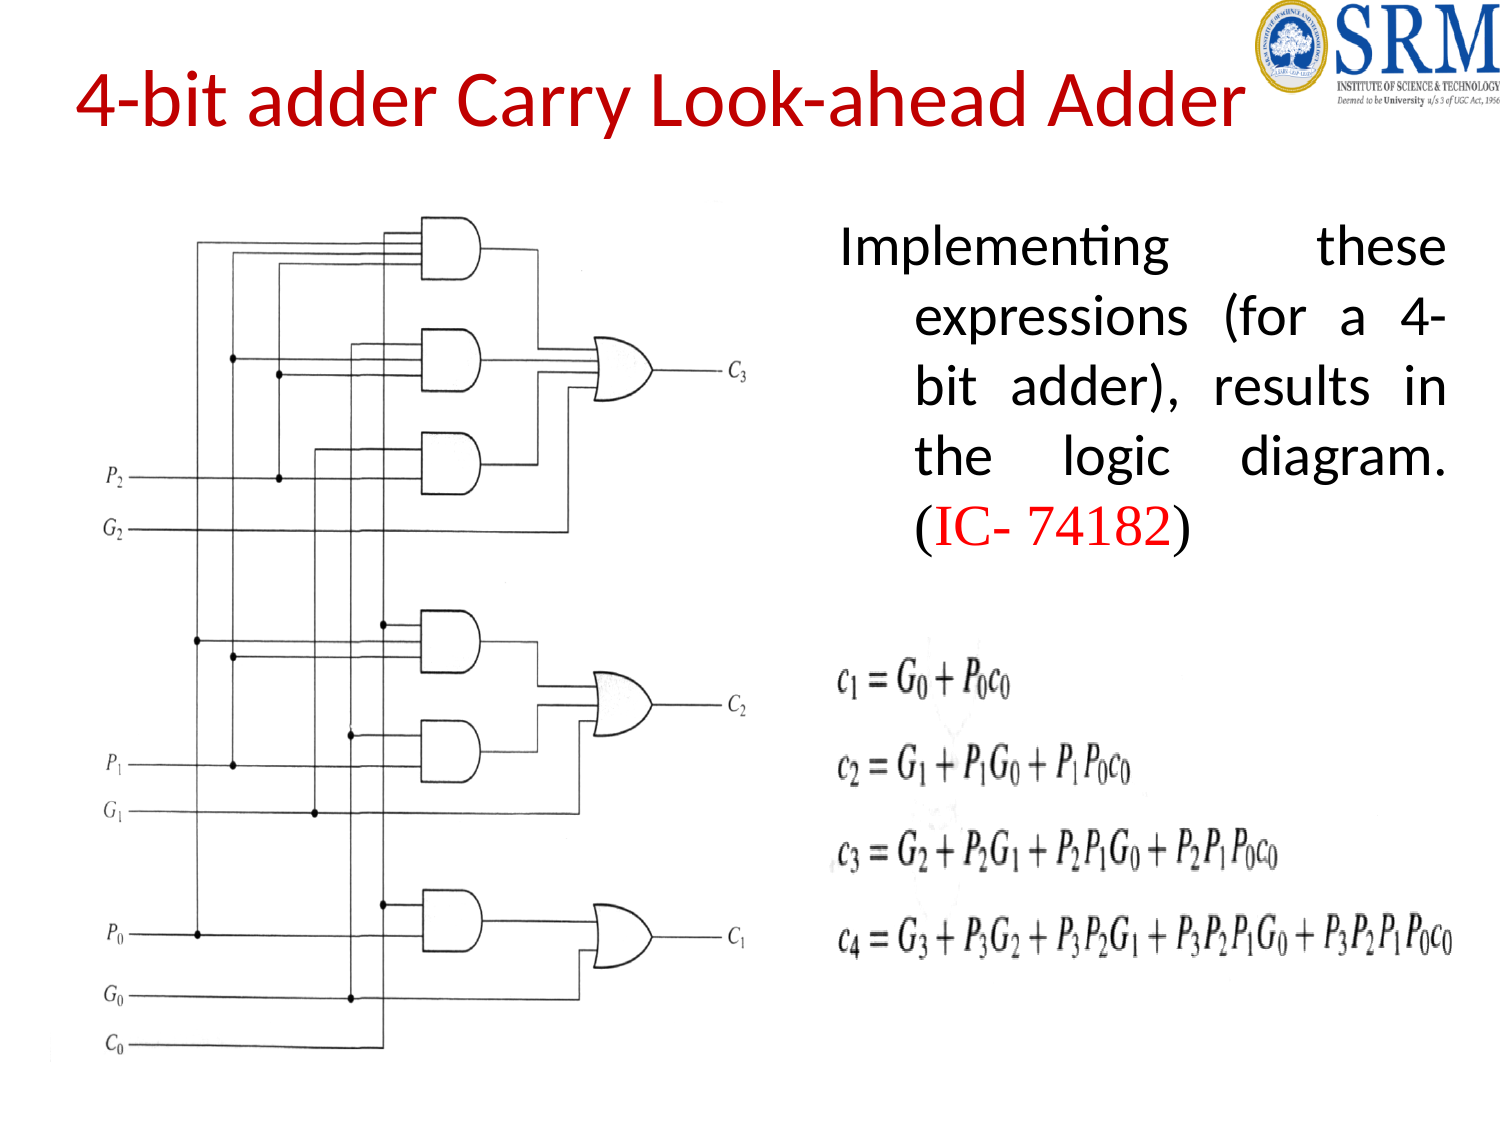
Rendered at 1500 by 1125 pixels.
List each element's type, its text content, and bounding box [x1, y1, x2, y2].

title 4-bit adder Carry Look-ahead Adder [0, 0, 1325, 188]
text_box Implementing these expressions (for a 4-bit adder), results in the logic diagram. (IC- 74182) [825, 200, 1463, 565]
picture [1255, 0, 1500, 108]
picture [824, 637, 1463, 988]
picture [49, 199, 788, 1063]
